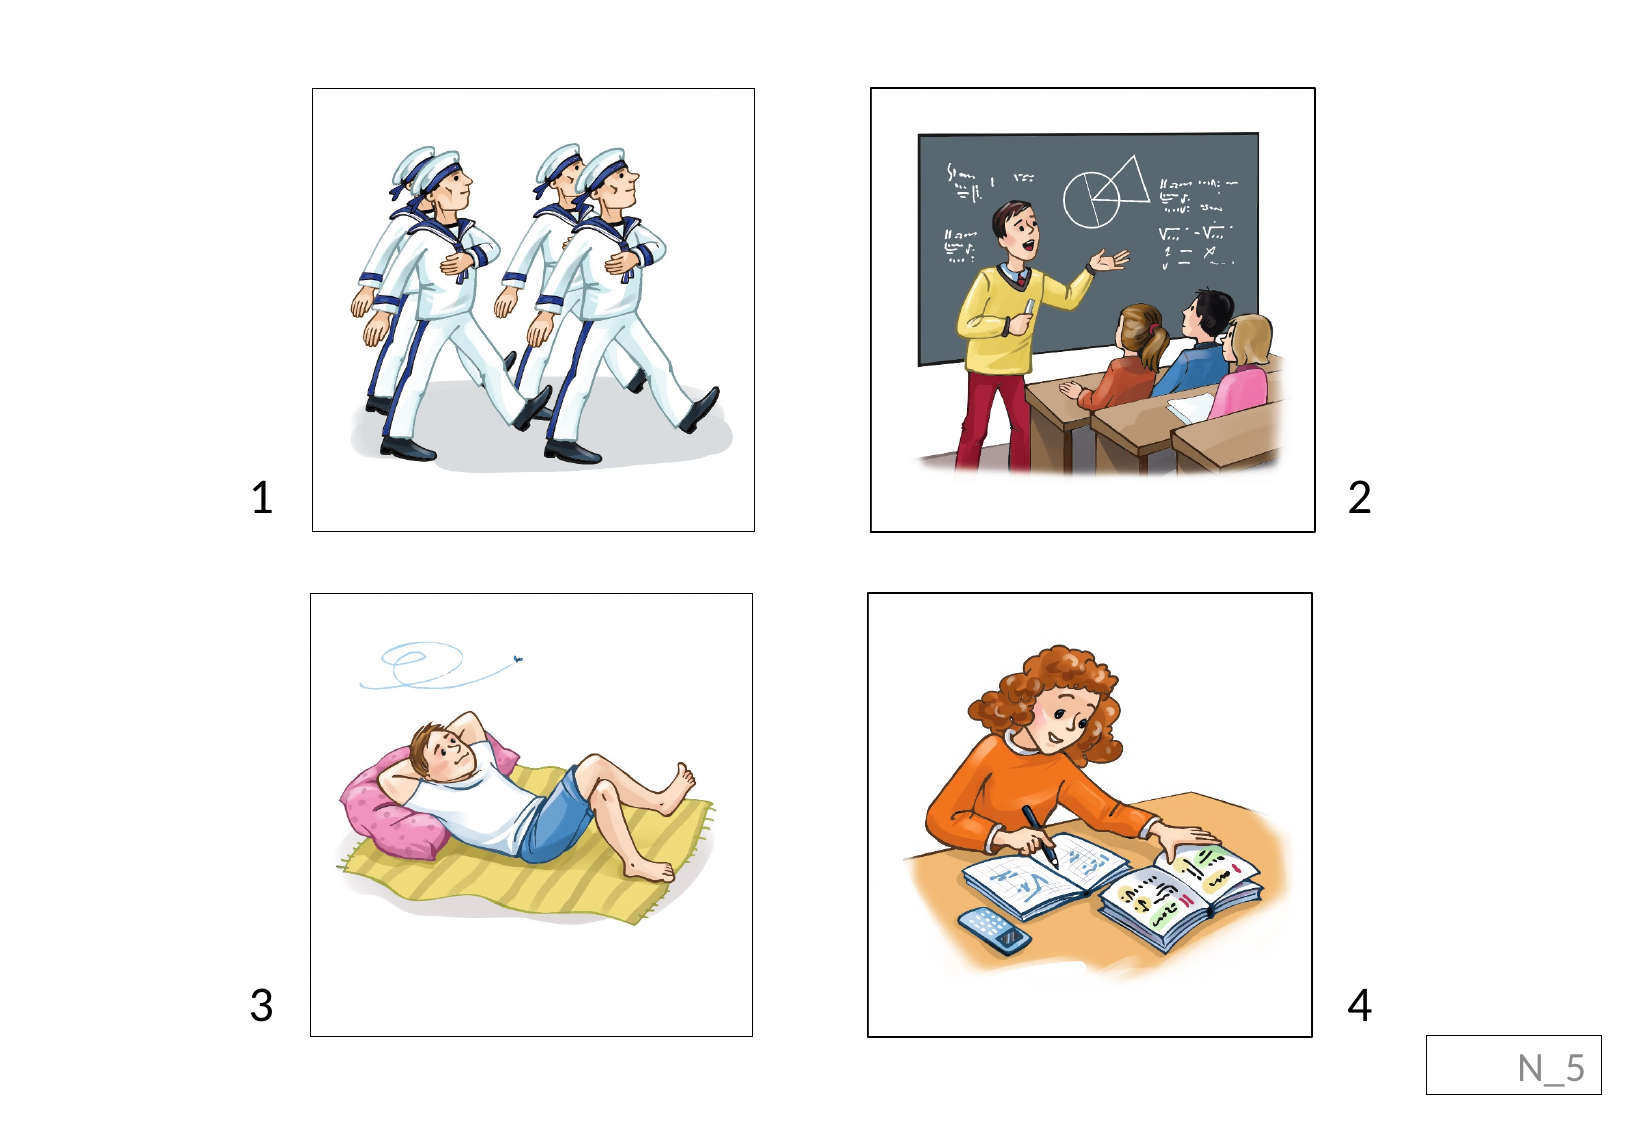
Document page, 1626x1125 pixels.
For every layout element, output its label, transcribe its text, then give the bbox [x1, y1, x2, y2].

picture [311, 88, 756, 532]
picture [868, 593, 1312, 1037]
picture [309, 593, 753, 1037]
slide_number N_4 [1426, 1035, 1602, 1095]
picture [870, 88, 1315, 532]
